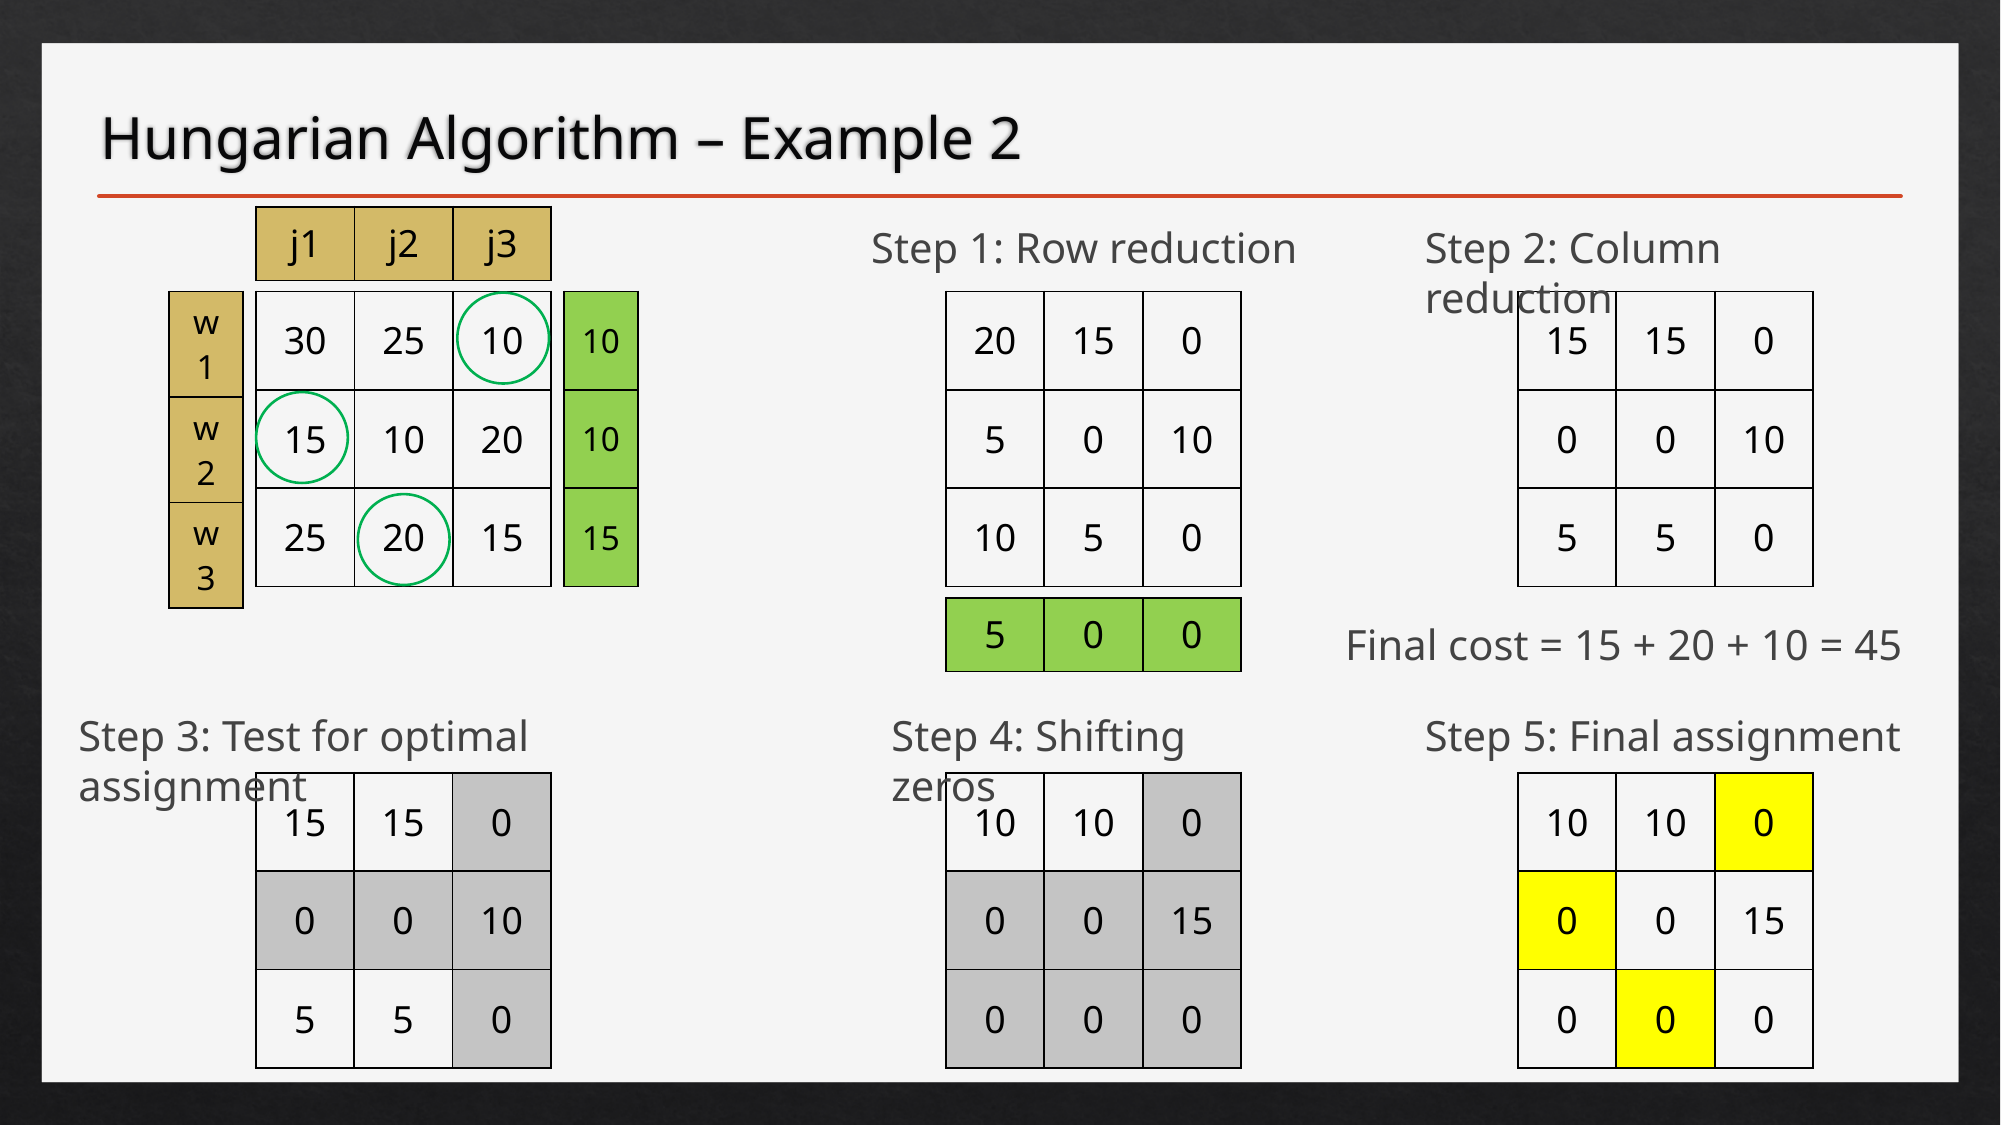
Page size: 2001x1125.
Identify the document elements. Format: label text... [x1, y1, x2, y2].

table_header 5 [947, 599, 1043, 671]
table_header 30 [257, 292, 354, 389]
table_cell 10 [565, 391, 637, 487]
title Hungarian Algorithm – Example 2 [85, 73, 1214, 179]
table_cell 5 [355, 970, 452, 1067]
table_header 15 [257, 817, 353, 870]
table_header 10 [1617, 774, 1714, 870]
text_box Step 3: Test for optimal assignment [63, 701, 744, 817]
text_box Step 5: Final assignment [1410, 701, 1921, 767]
table_cell 25 [257, 489, 354, 586]
table_cell 5 [1617, 489, 1714, 586]
text_box Step 1: Row reduction [856, 214, 1331, 280]
table_cell 5 [1519, 489, 1615, 586]
table_cell 10 [355, 391, 452, 487]
table_cell 0 [1519, 872, 1615, 969]
table_header w1 [170, 292, 242, 396]
text_box [356, 492, 451, 587]
table_header 10 [947, 817, 1043, 870]
text_box [254, 390, 350, 485]
table_cell 20 [454, 391, 550, 487]
table_cell 0 [1617, 872, 1714, 969]
table_cell 0 [355, 872, 452, 969]
table_header 10 [454, 292, 550, 389]
table_cell 10 [453, 872, 550, 969]
table_cell 0 [257, 872, 353, 969]
table_header 10 [565, 292, 637, 389]
table_header 25 [355, 292, 452, 389]
text_box Final cost = 15 + 20 + 10 = 45 [1330, 611, 1933, 677]
table_cell 0 [947, 872, 1043, 969]
table_cell 0 [1716, 489, 1812, 586]
table_cell 10 [947, 489, 1043, 586]
table_header 0 [1716, 330, 1812, 389]
table_header j1 [257, 208, 354, 280]
table_cell 0 [1716, 970, 1812, 1067]
table_cell 0 [1045, 970, 1142, 1067]
table_header j3 [454, 208, 550, 280]
table_cell 5 [257, 970, 353, 1067]
table_cell w3 [170, 503, 242, 607]
table_header 15 [355, 817, 452, 870]
table_cell 15 [1716, 872, 1812, 969]
table_cell 0 [1045, 391, 1142, 487]
text_box Step 2: Column reduction [1410, 214, 1921, 330]
table_cell 0 [453, 970, 550, 1067]
table_header 0 [1144, 599, 1240, 671]
table_cell 0 [1617, 391, 1714, 487]
table_cell 0 [1519, 970, 1615, 1067]
table_header 10 [1045, 817, 1142, 870]
table_header 20 [947, 292, 1043, 389]
table_cell w2 [170, 398, 242, 502]
table_cell 5 [947, 391, 1043, 487]
table_header 0 [1144, 817, 1240, 870]
table_header 15 [1617, 330, 1714, 389]
table_cell 10 [1716, 391, 1812, 487]
table_cell 0 [1617, 970, 1714, 1067]
table_header 0 [453, 817, 550, 870]
table_header j2 [355, 208, 452, 280]
table_cell 0 [1045, 872, 1142, 969]
table_header 0 [1045, 599, 1142, 671]
text_box [456, 291, 551, 385]
table_header 10 [1519, 774, 1615, 870]
table_cell 0 [1144, 970, 1240, 1067]
table_cell 15 [565, 489, 637, 586]
table_cell 0 [947, 970, 1043, 1067]
table_cell 20 [355, 489, 452, 586]
text_box [88, 250, 798, 886]
table_header 0 [1144, 292, 1240, 389]
table_cell 10 [1144, 391, 1240, 487]
text_box Step 4: Shifting zeros [876, 701, 1311, 817]
table_cell 15 [1144, 872, 1240, 969]
table_cell 15 [257, 391, 354, 487]
table_cell 0 [1144, 489, 1240, 586]
table_cell 5 [1045, 489, 1142, 586]
table_header 0 [1716, 774, 1812, 870]
table_header 15 [1045, 292, 1142, 389]
table_header 15 [1519, 330, 1615, 389]
table_cell 0 [1519, 391, 1615, 487]
table_cell 15 [454, 489, 550, 586]
